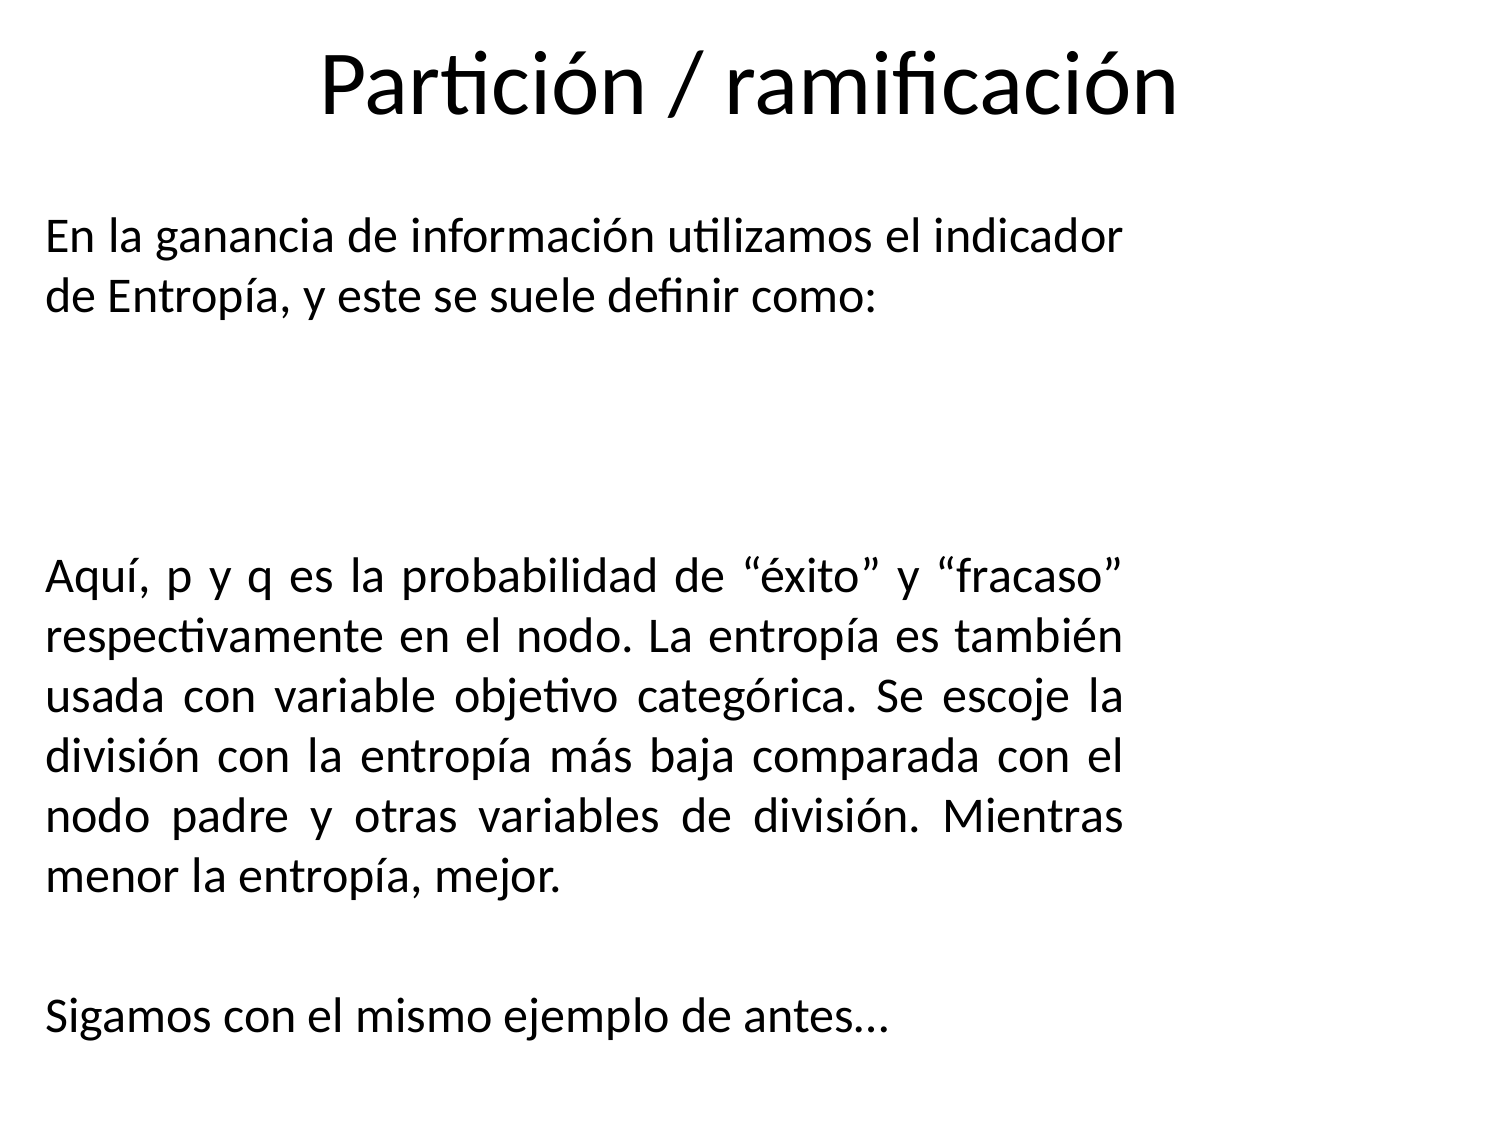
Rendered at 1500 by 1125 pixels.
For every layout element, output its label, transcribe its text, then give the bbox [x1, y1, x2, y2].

text_box Partición / ramificación [0, 7, 1500, 149]
